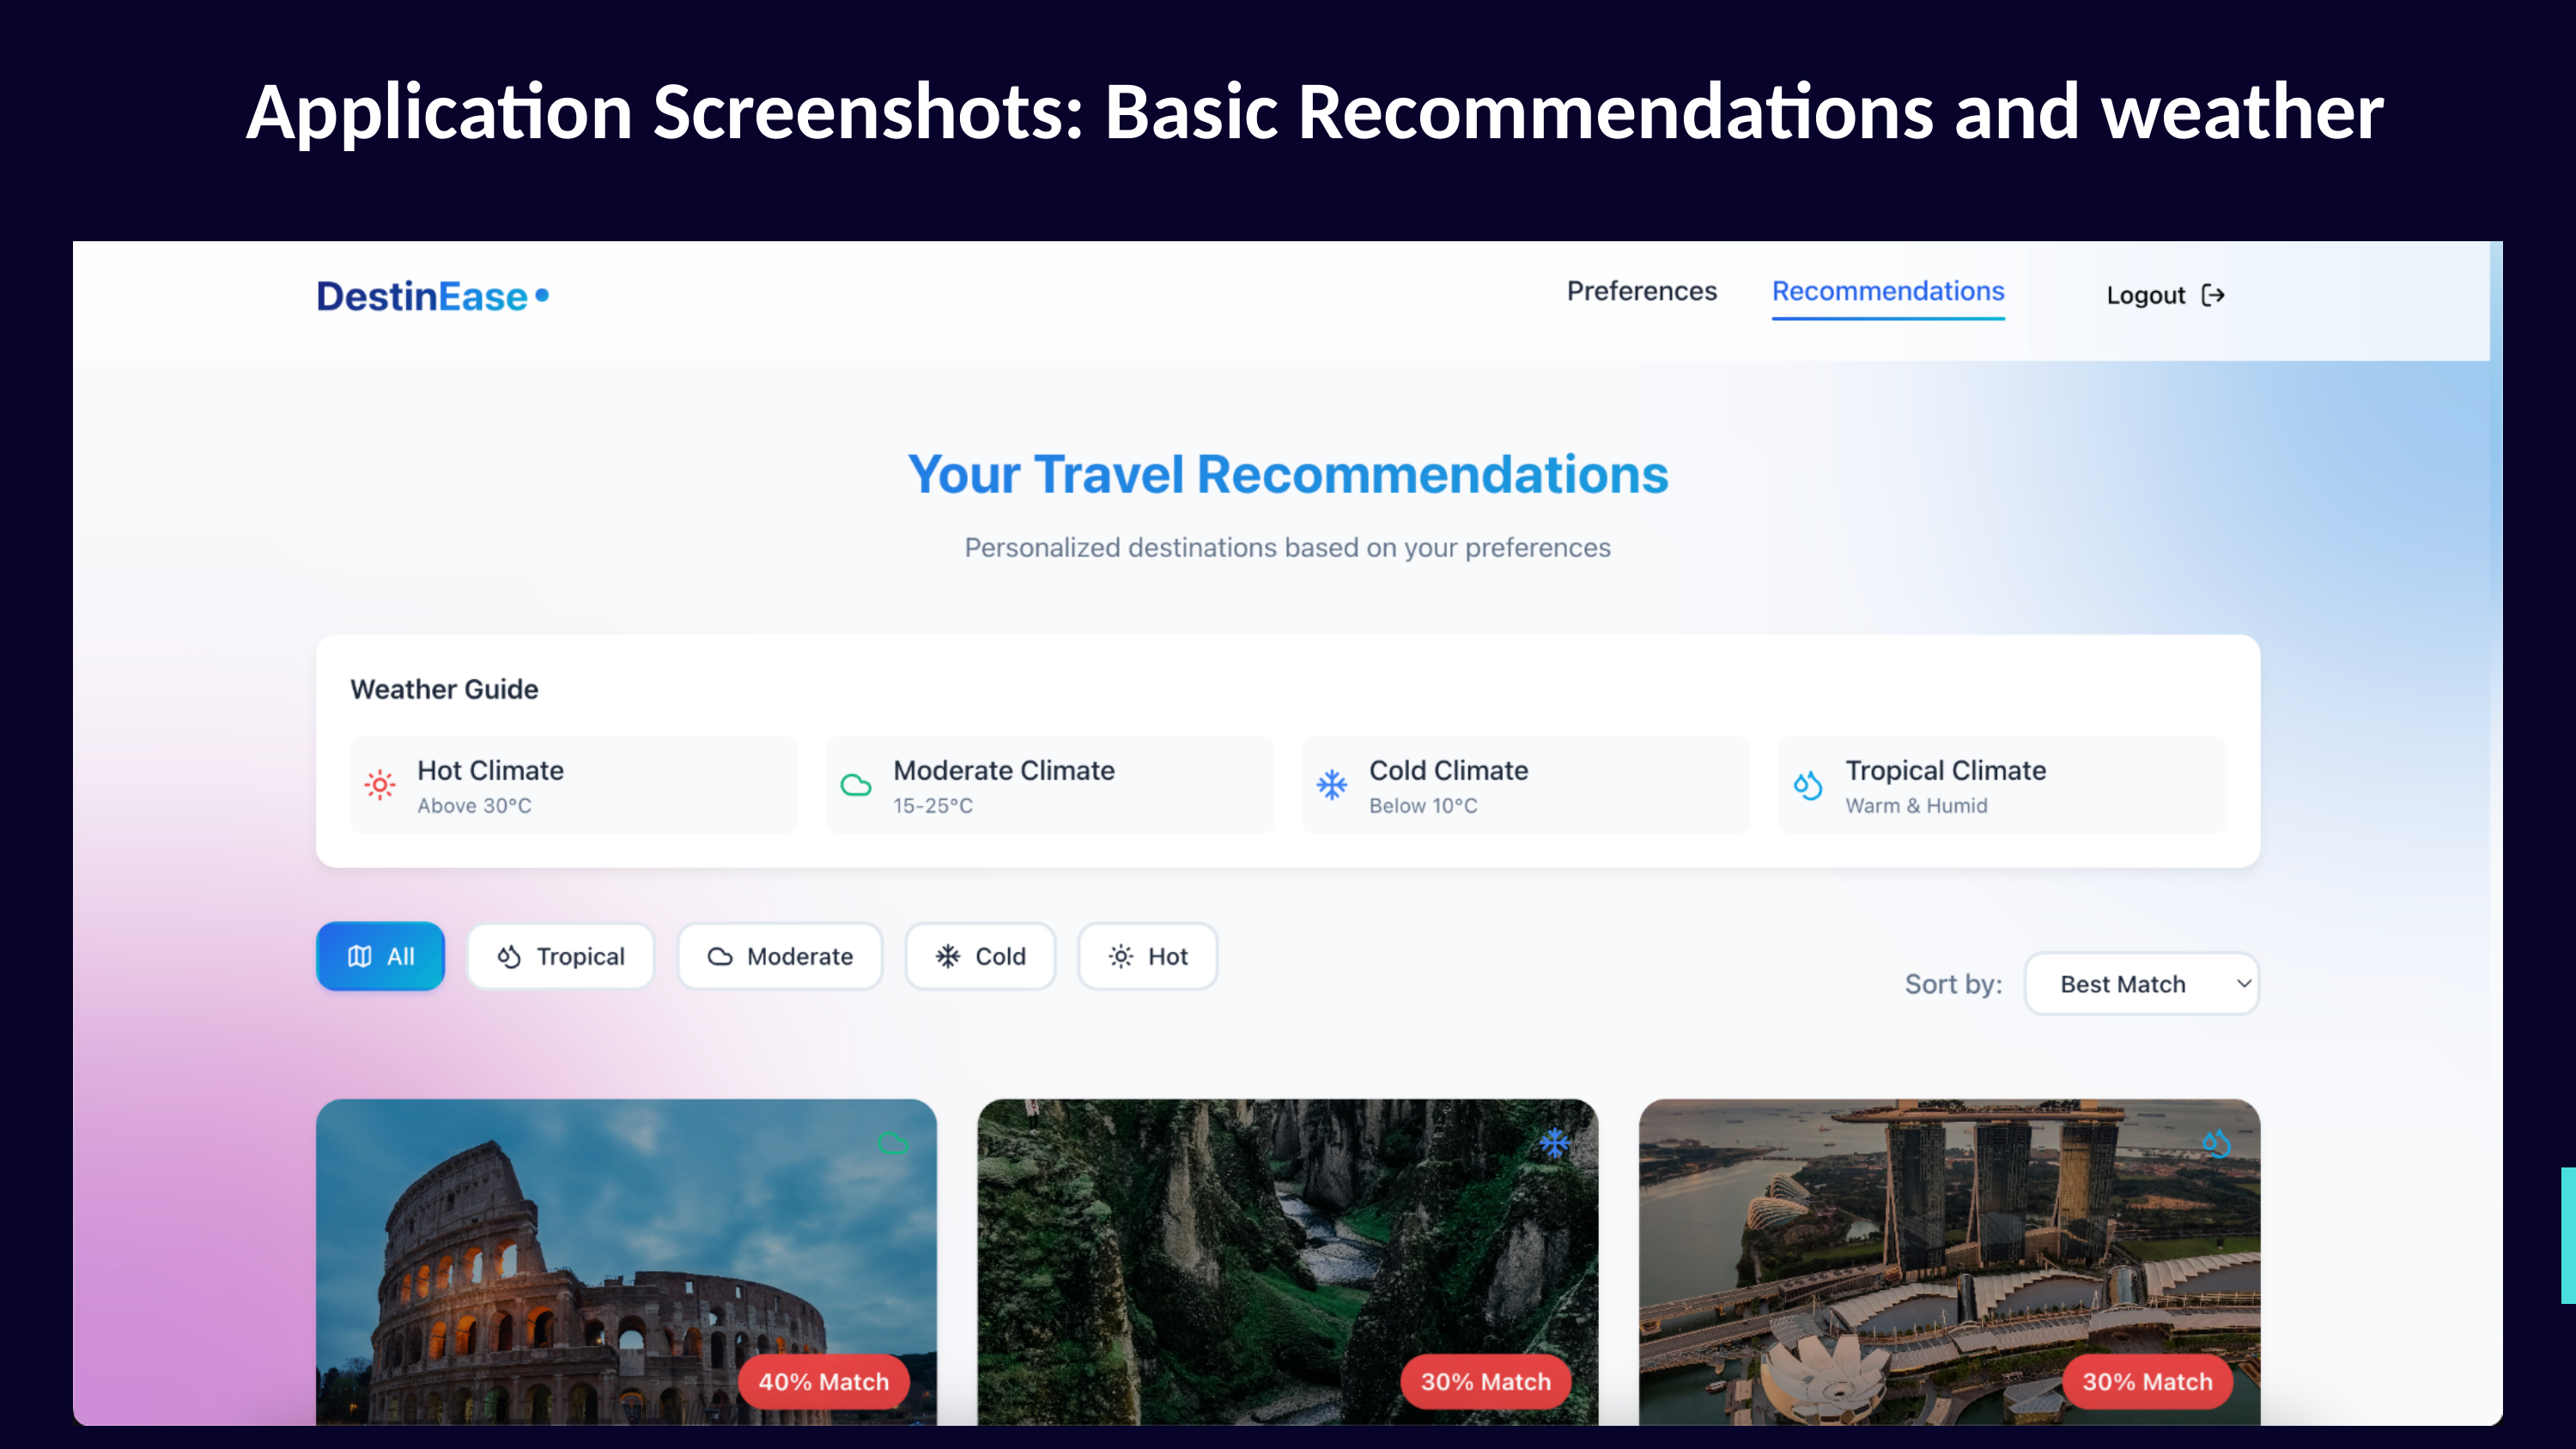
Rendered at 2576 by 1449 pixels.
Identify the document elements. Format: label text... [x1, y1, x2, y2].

text_box Application Screenshots: Basic Recommendations and weather [233, 43, 2500, 221]
picture [72, 241, 2504, 1426]
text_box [2561, 1166, 2576, 1304]
